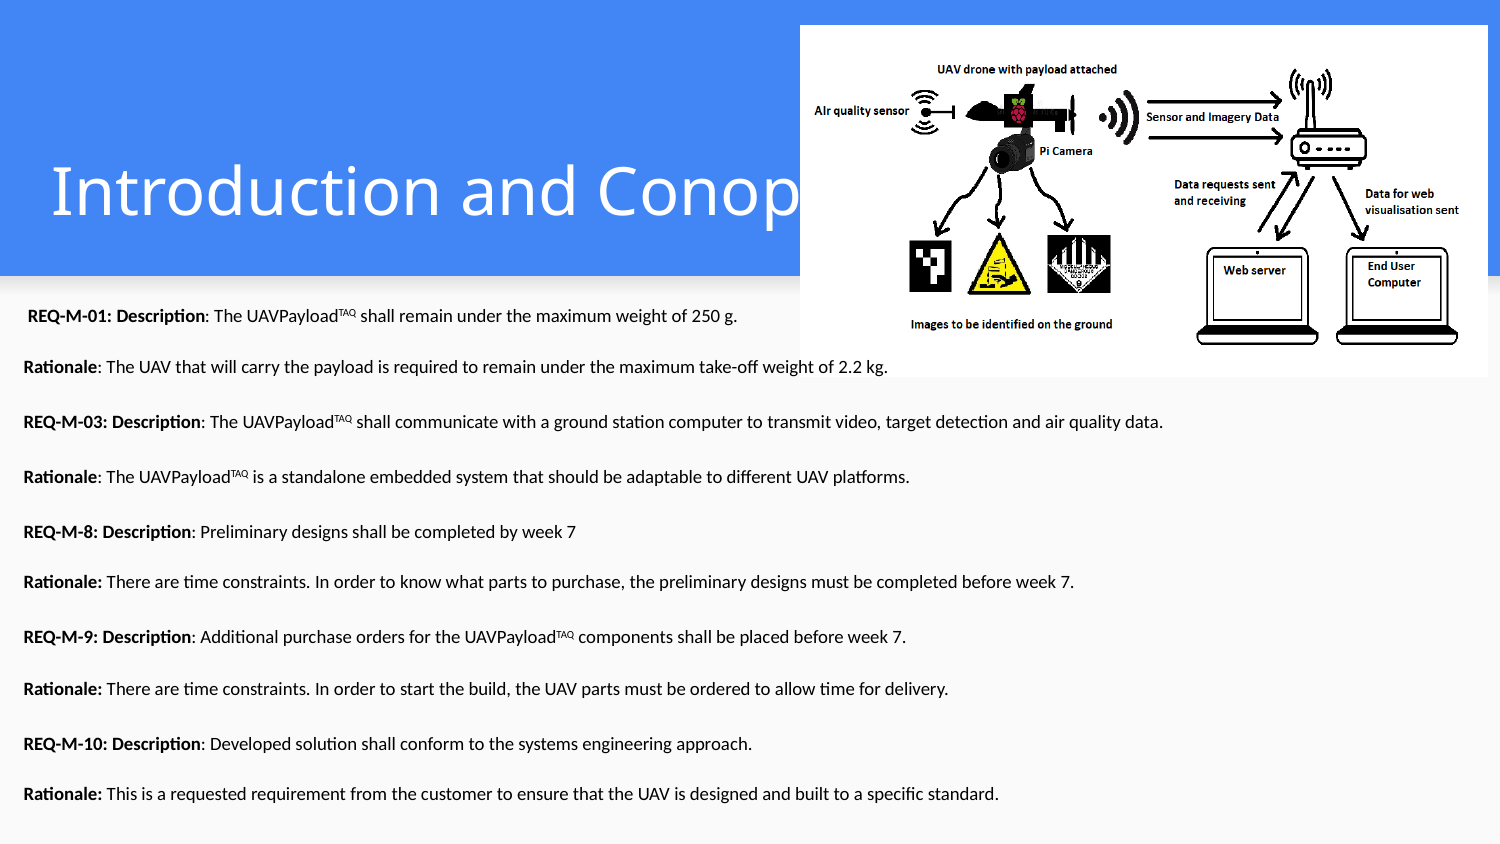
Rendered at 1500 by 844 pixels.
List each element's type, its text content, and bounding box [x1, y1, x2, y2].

title Introduction and Conops [36, 117, 794, 244]
picture [799, 25, 1488, 378]
text_box REQ-M-01: Description: The UAVPayloadTAQ shall remain under the maximum weight of 250 g. Rationale: The UAV that will carry the payload is required to remain under the maximum take-off weight of 2.2 kg. REQ-M-03: Description: The UAVPayloadTAQ shall communicate with a ground station computer to transmit video, target detection and air quality data. Rationale: The UAVPayloadTAQ is a standalone embedded system that should be adaptable to different UAV platforms. REQ-M-8: Description: Preliminary designs shall be completed by week 7 Rationale: There are time constraints. In order to know what parts to purchase, the preliminary designs must be completed before week 7. REQ-M-9: Description: Additional purchase orders for the UAVPayloadTAQ components shall be placed before week 7. Rationale: There are time constraints. In order to start the build, the UAV parts must be ordered to allow time for delivery. REQ-M-10: Description: Developed solution shall conform to the systems engineering approach. Rationale: This is a requested requirement from the customer to ensure that the UAV is designed and built to a specific standard. [8, 285, 794, 367]
